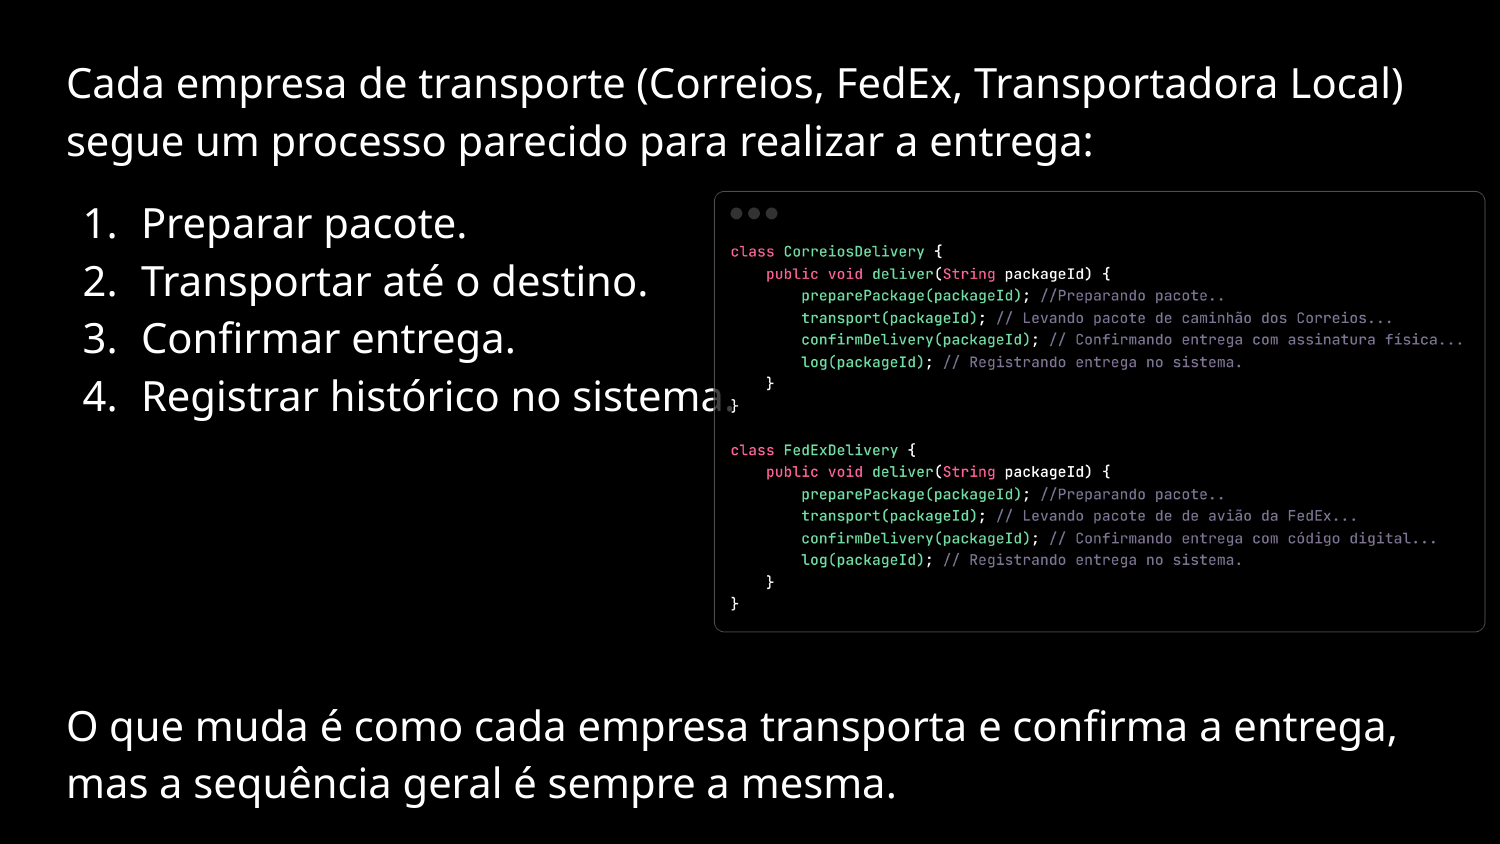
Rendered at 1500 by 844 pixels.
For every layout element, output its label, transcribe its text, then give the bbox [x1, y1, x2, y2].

picture [699, 176, 1500, 647]
list Cada empresa de transporte (Correios, FedEx, Transportadora Local) segue um processo parecido para realizar a entrega: Preparar pacote. Transportar até o destino. Confirmar entrega. Registrar histórico no sistema. O que muda é como cada empresa transporta e confirma a entrega, mas a sequência geral é sempre a mesma. [51, 34, 1449, 822]
